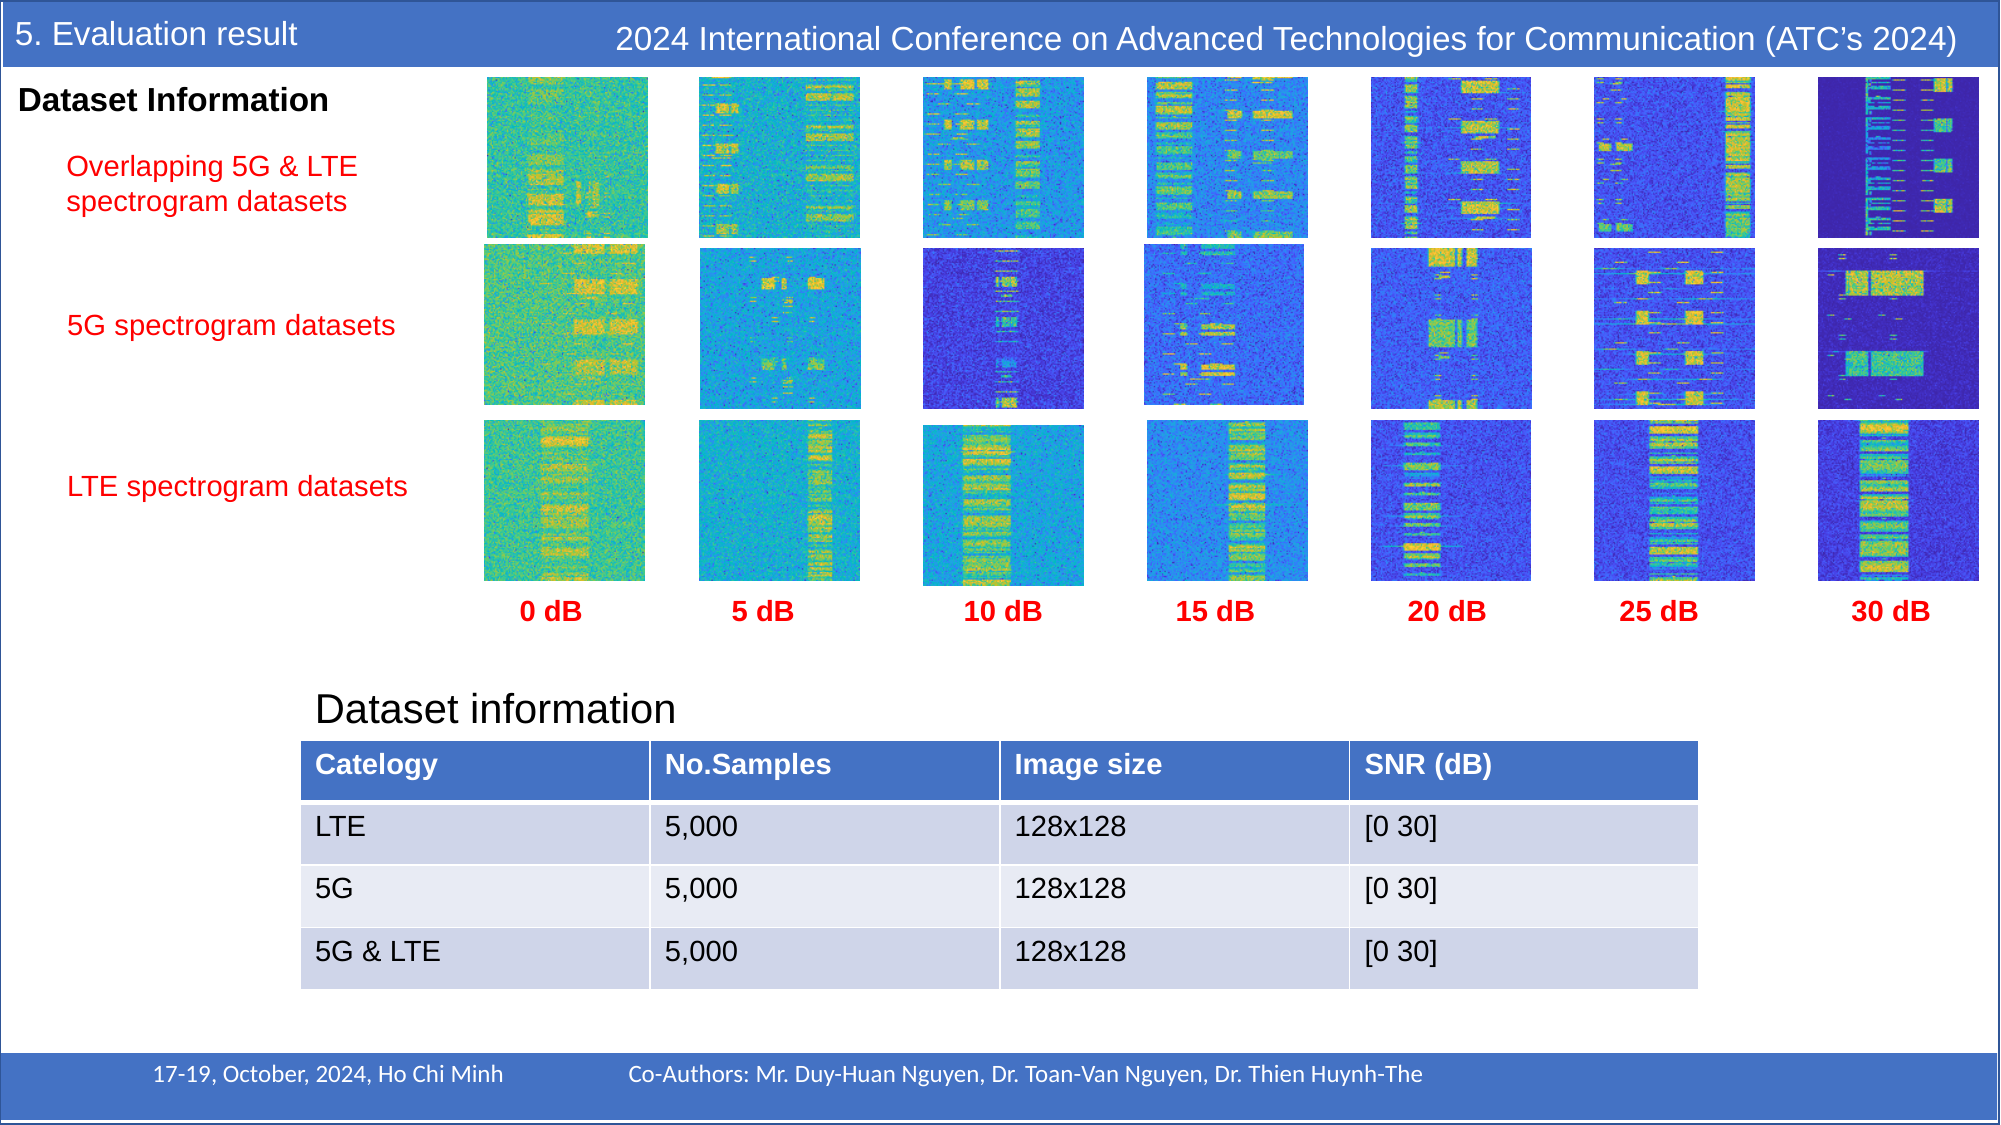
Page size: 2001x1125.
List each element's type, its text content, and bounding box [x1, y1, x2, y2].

text_box [0, 0, 2000, 1125]
picture [1594, 248, 1755, 410]
table_cell 5G [301, 866, 649, 927]
table_header No.Samples [651, 741, 999, 800]
text_box 2024 International Conference on Advanced Technologies for Communication (ATC’s 2024) [600, 10, 2000, 65]
table_cell 128x128 [1001, 805, 1349, 864]
text_box 5. Evaluation result [0, 5, 496, 66]
picture [1146, 76, 1308, 238]
picture [1370, 76, 1532, 238]
text_box 5 dB [716, 589, 824, 636]
footer Co-Authors: Mr. Duy-Huan Nguyen, Dr. Toan-Van Nguyen, Dr. Thien Huynh-The [587, 1042, 1466, 1103]
text_box 25 dB [1604, 589, 1745, 636]
picture [484, 244, 645, 405]
table_cell 5,000 [651, 805, 999, 864]
table_header Image size [1001, 741, 1349, 800]
picture [1370, 420, 1532, 582]
text_box Dataset Information [3, 70, 548, 126]
text_box 10 dB [948, 594, 1075, 636]
table_cell 128x128 [1001, 866, 1349, 927]
text_box 20 dB [1392, 589, 1516, 636]
picture [699, 76, 860, 238]
picture [923, 76, 1084, 238]
table_cell 5,000 [651, 928, 999, 989]
picture [1594, 76, 1755, 238]
text_box 5G spectrogram datasets [52, 299, 413, 349]
table_header Catelogy [301, 741, 649, 800]
slide_number [1466, 1042, 1863, 1103]
picture [1143, 244, 1305, 405]
table_cell [0 30] [1350, 928, 1698, 989]
text_box Dataset information [299, 674, 798, 740]
text_box 0 dB [504, 589, 612, 636]
picture [1818, 420, 1979, 581]
picture [1371, 248, 1532, 410]
table_cell 128x128 [1001, 928, 1349, 989]
picture [1818, 76, 1979, 238]
table_cell LTE [301, 805, 649, 864]
picture [699, 420, 860, 581]
table_cell 5,000 [651, 866, 999, 927]
text_box 15 dB [1160, 589, 1288, 636]
picture [699, 248, 861, 410]
picture [1594, 420, 1755, 581]
picture [1818, 248, 1980, 410]
text_box 30 dB [1836, 588, 1975, 636]
picture [923, 248, 1085, 410]
picture [487, 76, 648, 238]
text_box LTE spectrogram datasets [52, 459, 426, 510]
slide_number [137, 1042, 587, 1103]
table_cell [0 30] [1350, 805, 1698, 864]
table_cell [0 30] [1350, 866, 1698, 927]
picture [923, 425, 1084, 586]
table_header SNR (dB) [1350, 741, 1698, 800]
picture [484, 420, 645, 581]
table_cell 5G & LTE [301, 928, 649, 989]
picture [1146, 420, 1308, 582]
text_box Overlapping 5G & LTE spectrogram datasets [51, 139, 416, 225]
